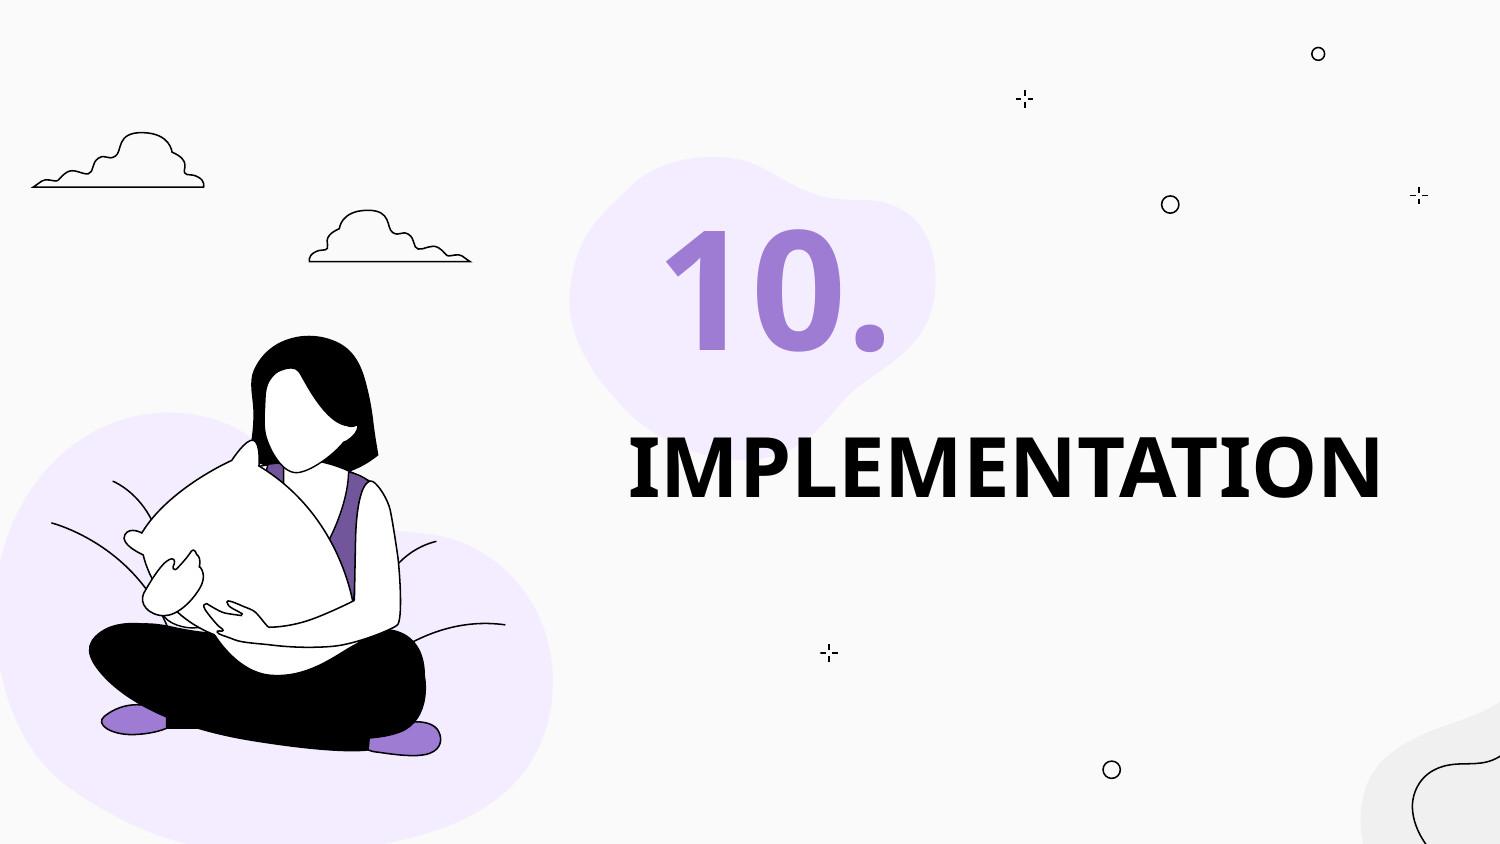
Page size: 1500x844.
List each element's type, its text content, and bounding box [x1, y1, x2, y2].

text_box [569, 156, 901, 397]
title 10. [641, 209, 989, 358]
title IMPLEMENTATION [613, 365, 1471, 564]
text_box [0, 131, 564, 844]
